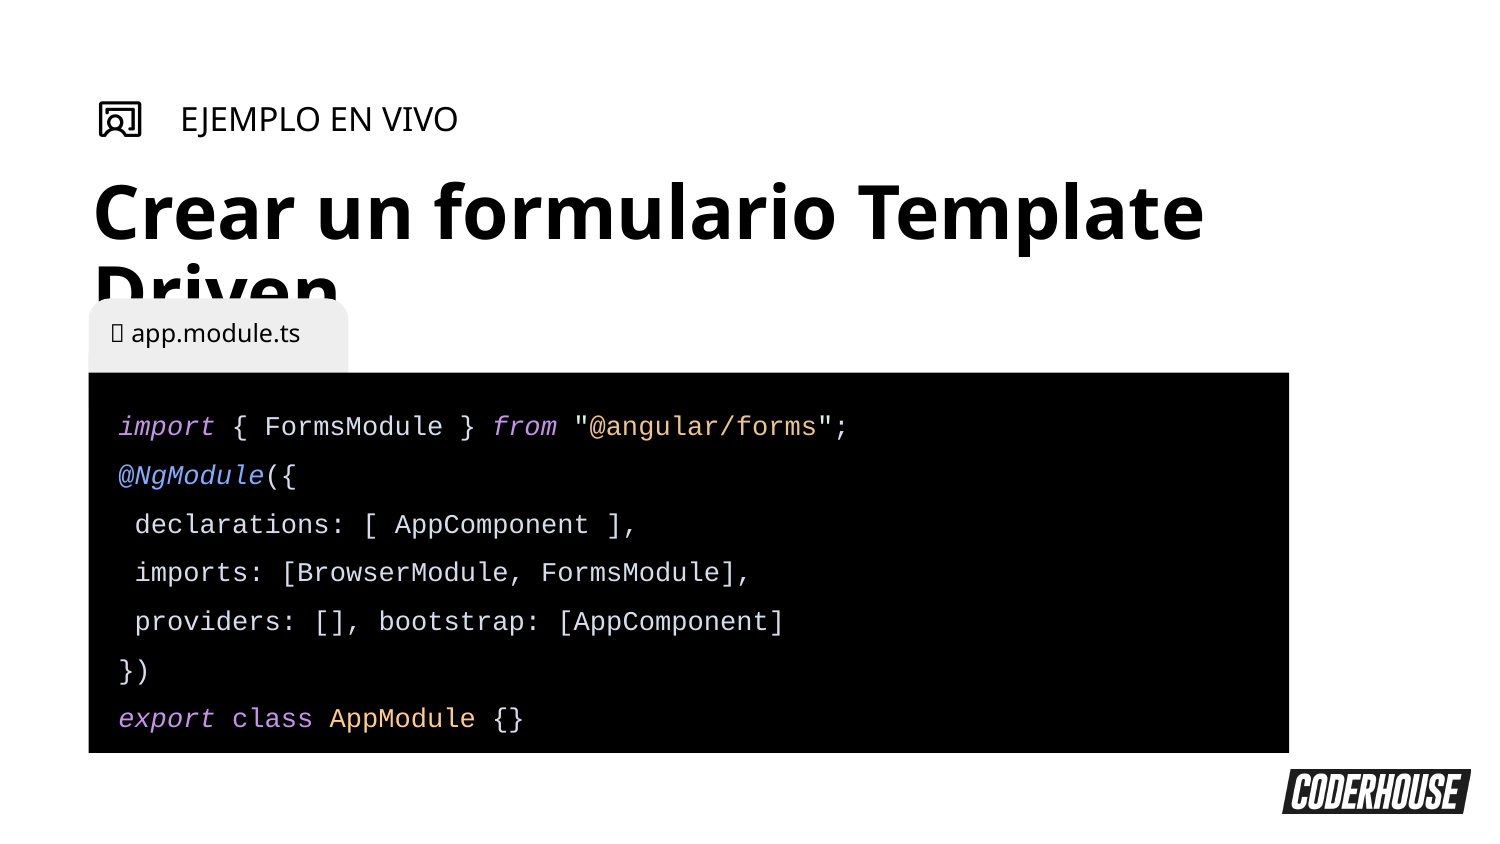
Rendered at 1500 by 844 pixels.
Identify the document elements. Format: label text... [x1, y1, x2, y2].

text_box Crear un formulario Template Driven [77, 159, 1422, 352]
text_box EJEMPLO EN VIVO [166, 83, 495, 154]
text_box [77, 76, 163, 162]
text_box import { FormsModule } from "@angular/forms"; @NgModule({ declarations: [ AppComponent ], imports: [BrowserModule, FormsModule], providers: [], bootstrap: [AppComponent] }) export class AppModule {} [88, 372, 1290, 753]
picture [1281, 769, 1471, 814]
text_box 📄 app.module.ts [88, 298, 349, 372]
